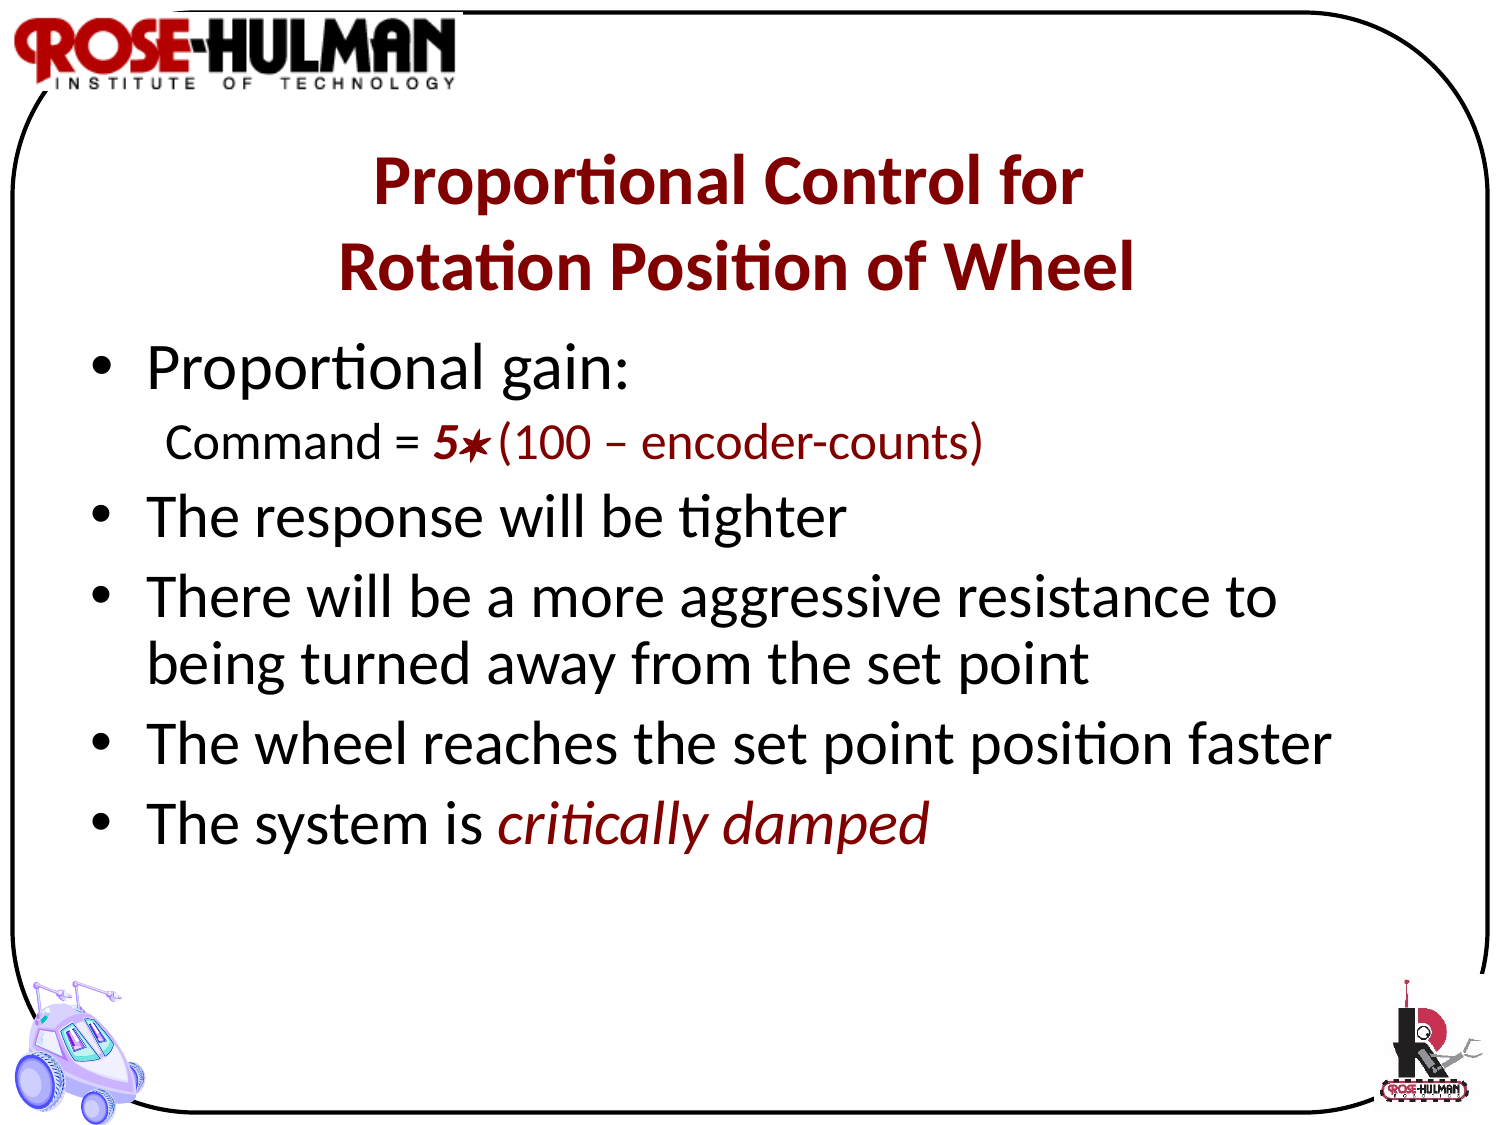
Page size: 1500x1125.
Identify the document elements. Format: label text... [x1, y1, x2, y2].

title Proportional Control for Rotation Position of Wheel [62, 125, 1413, 313]
list Proportional gain: Command = 5 (100 – encoder-counts) The response will be tighter There will be a more aggressive resistance to being turned away from the set point The wheel reaches the set point position faster The system is critically damped [75, 324, 1426, 963]
picture [1374, 974, 1488, 1113]
picture [10, 12, 463, 91]
